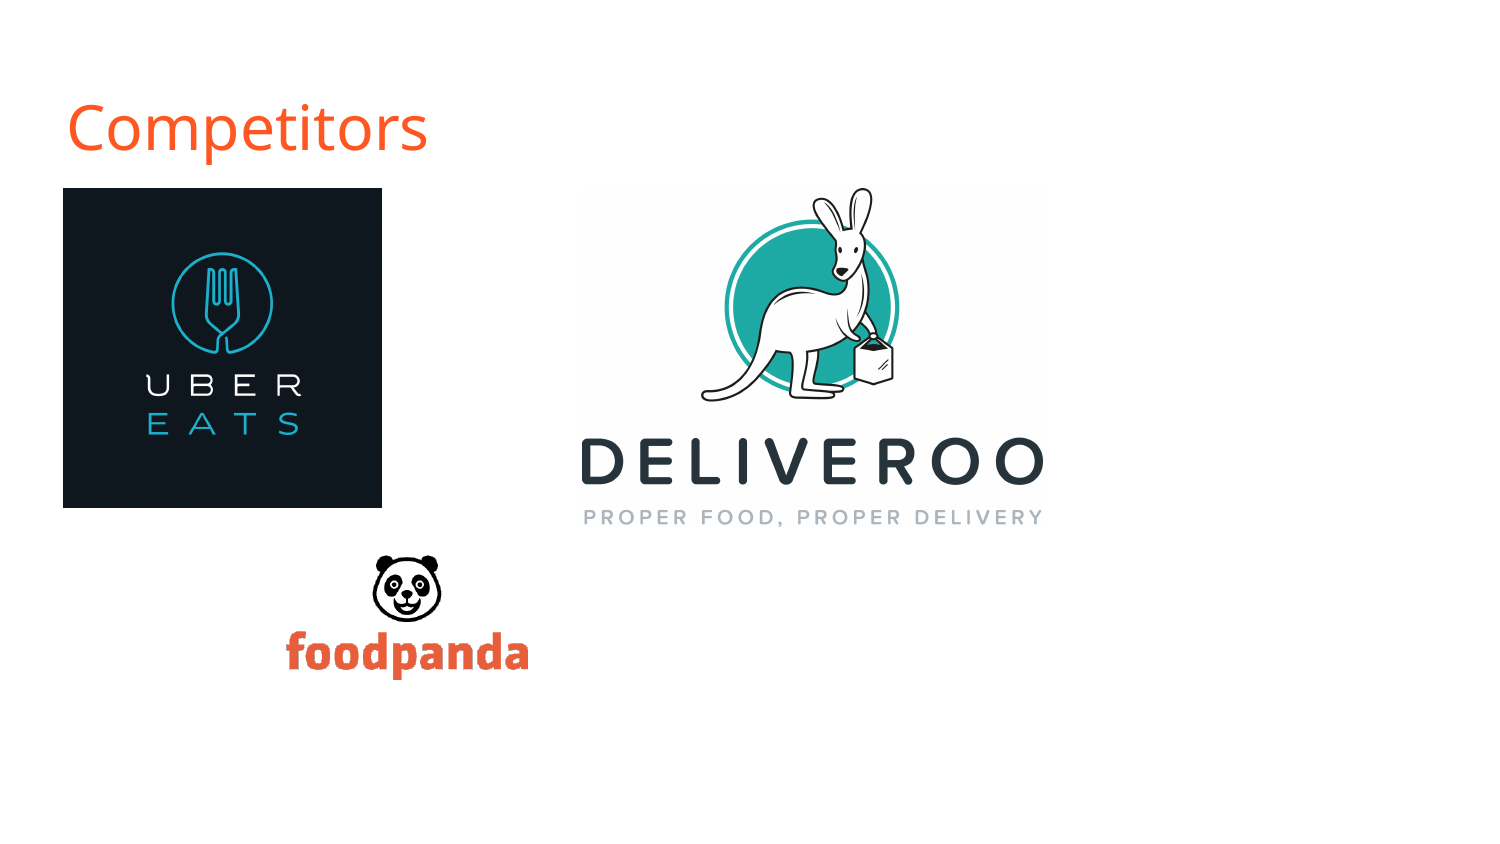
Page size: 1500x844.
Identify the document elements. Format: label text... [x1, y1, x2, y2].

picture [582, 188, 1044, 528]
picture [62, 188, 544, 714]
title Competitors [51, 72, 1449, 167]
